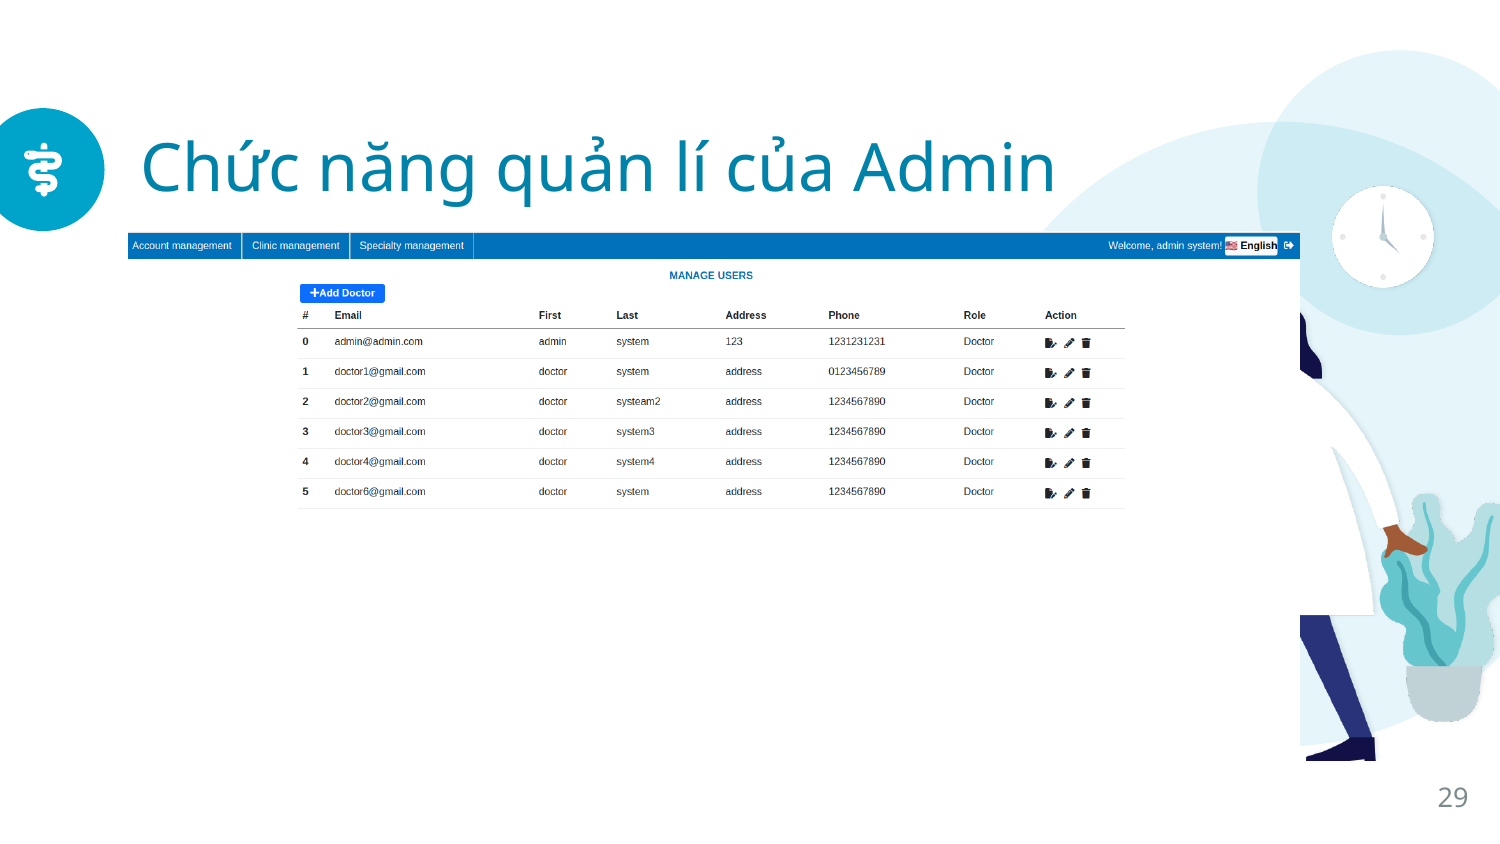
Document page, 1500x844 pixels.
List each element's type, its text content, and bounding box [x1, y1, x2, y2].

picture [128, 185, 1500, 834]
slide_number 29 [1411, 775, 1469, 822]
title Chức năng quản lí của Admin [140, 108, 1224, 229]
